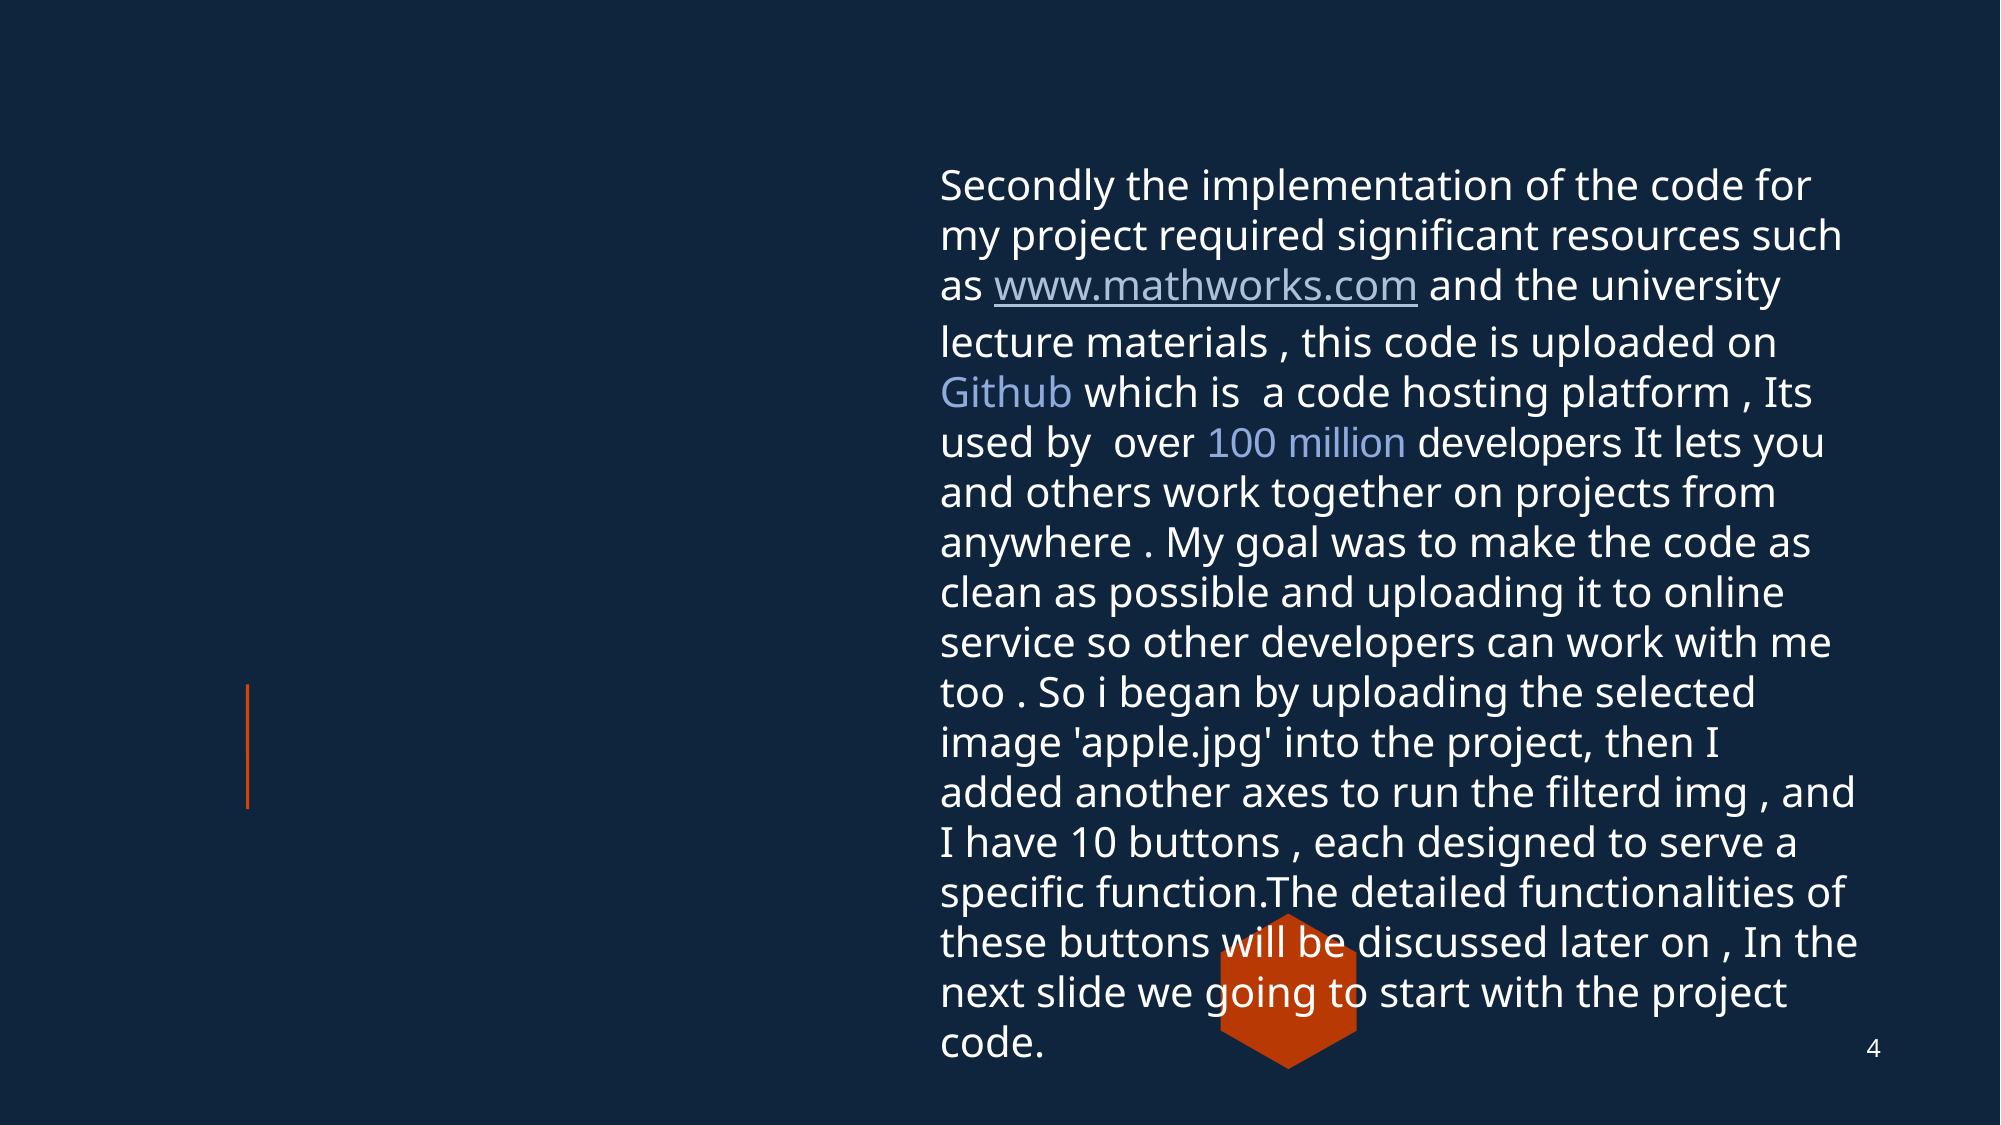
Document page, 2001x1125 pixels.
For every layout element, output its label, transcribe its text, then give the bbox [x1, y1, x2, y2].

text_box <number> [1836, 1019, 1912, 1080]
text_box Secondly the implementation of the code for my project required significant resources such as www.mathworks.com and the university lecture materials , this code is uploaded on Github which is a code hosting platform , Its used by over 100 million developers It lets you and others work together on projects from anywhere . My goal was to make the code as clean as possible and uploading it to online service so other developers can work with me too . So i began by uploading the selected image 'apple.jpg' into the project, then I added another axes to run the filterd img , and I have 10 buttons , each designed to serve a specific function.The detailed functionalities of these buttons will be discussed later on , In the next slide we going to start with the project code. [925, 151, 1891, 1074]
